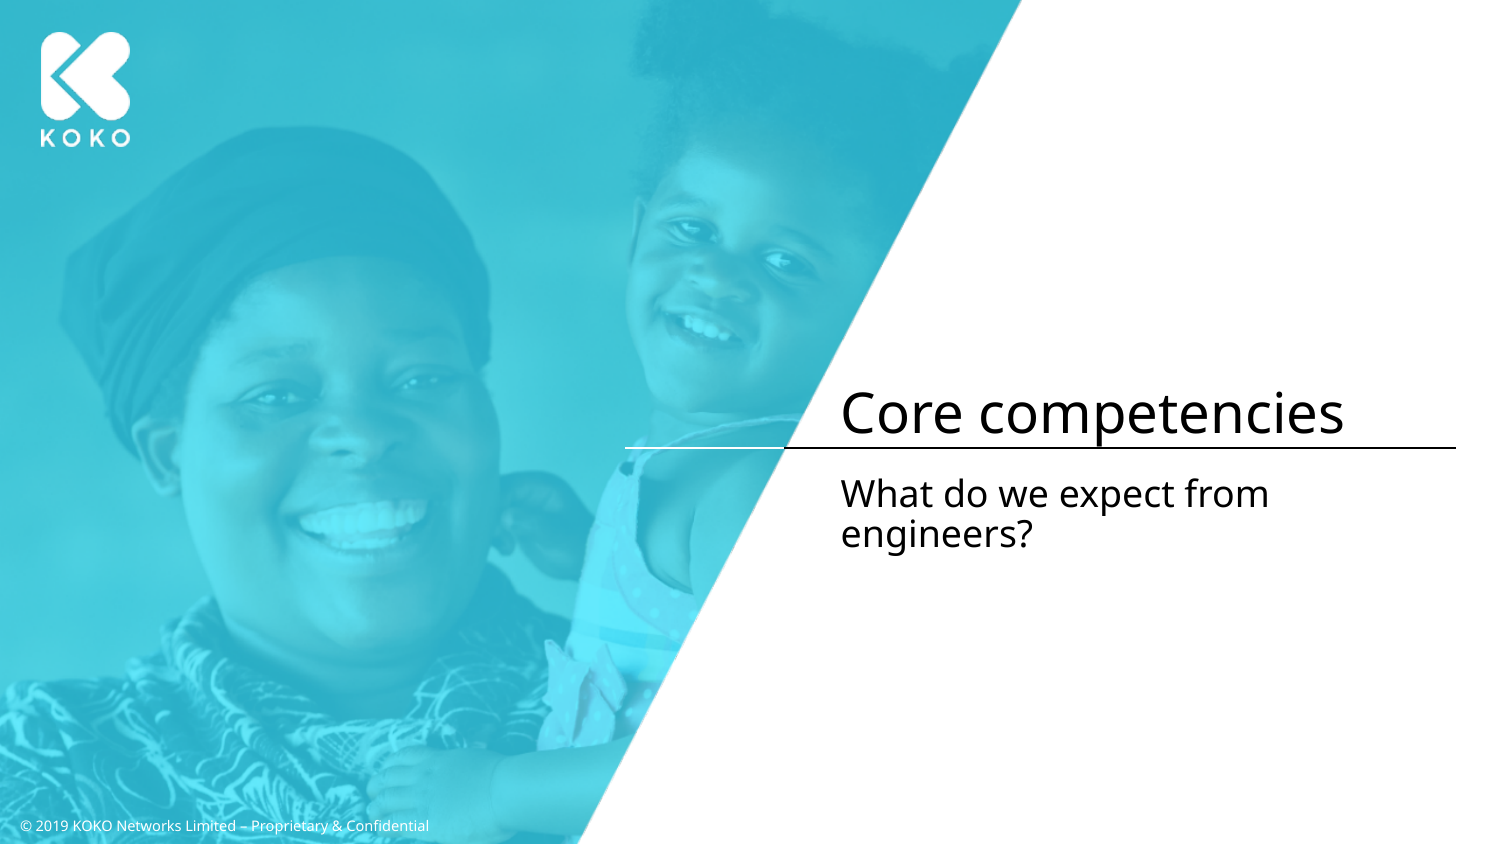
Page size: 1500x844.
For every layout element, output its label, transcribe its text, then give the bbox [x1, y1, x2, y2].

subtitle What do we expect from engineers? [829, 469, 1468, 561]
title Core competencies [829, 369, 1457, 462]
picture [0, 0, 1500, 844]
